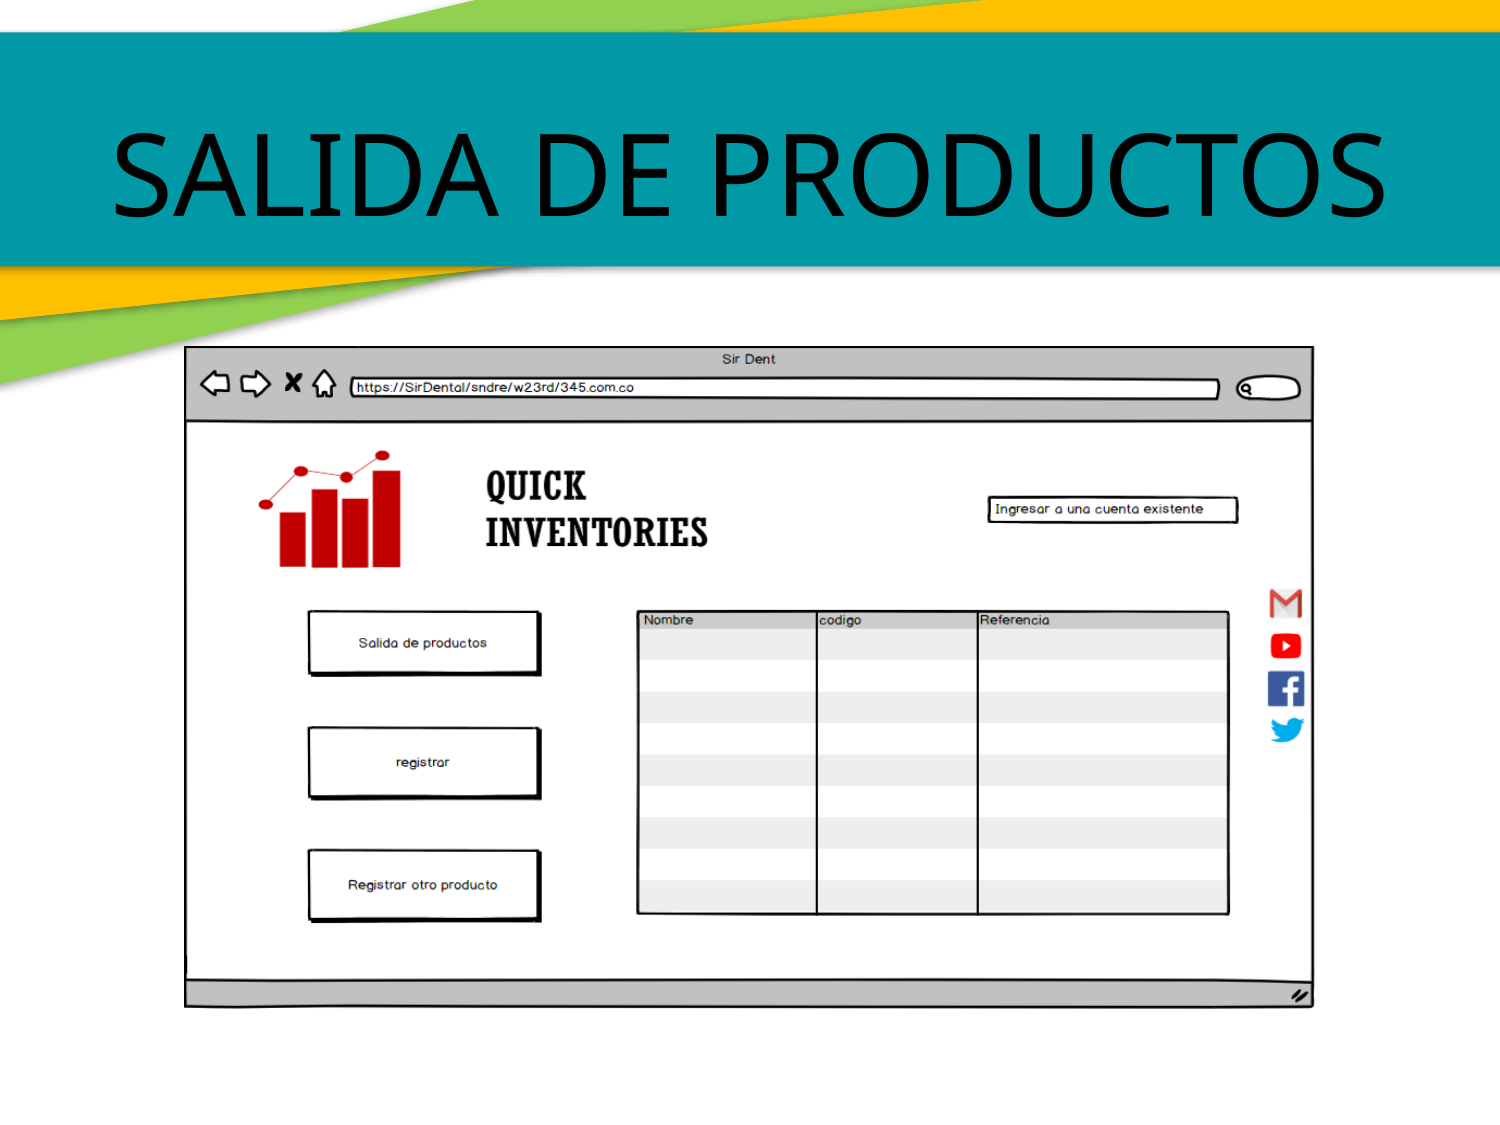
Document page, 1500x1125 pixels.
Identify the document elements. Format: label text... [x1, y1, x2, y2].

picture [183, 346, 1317, 1010]
text_box salida de productos [40, 94, 1460, 247]
